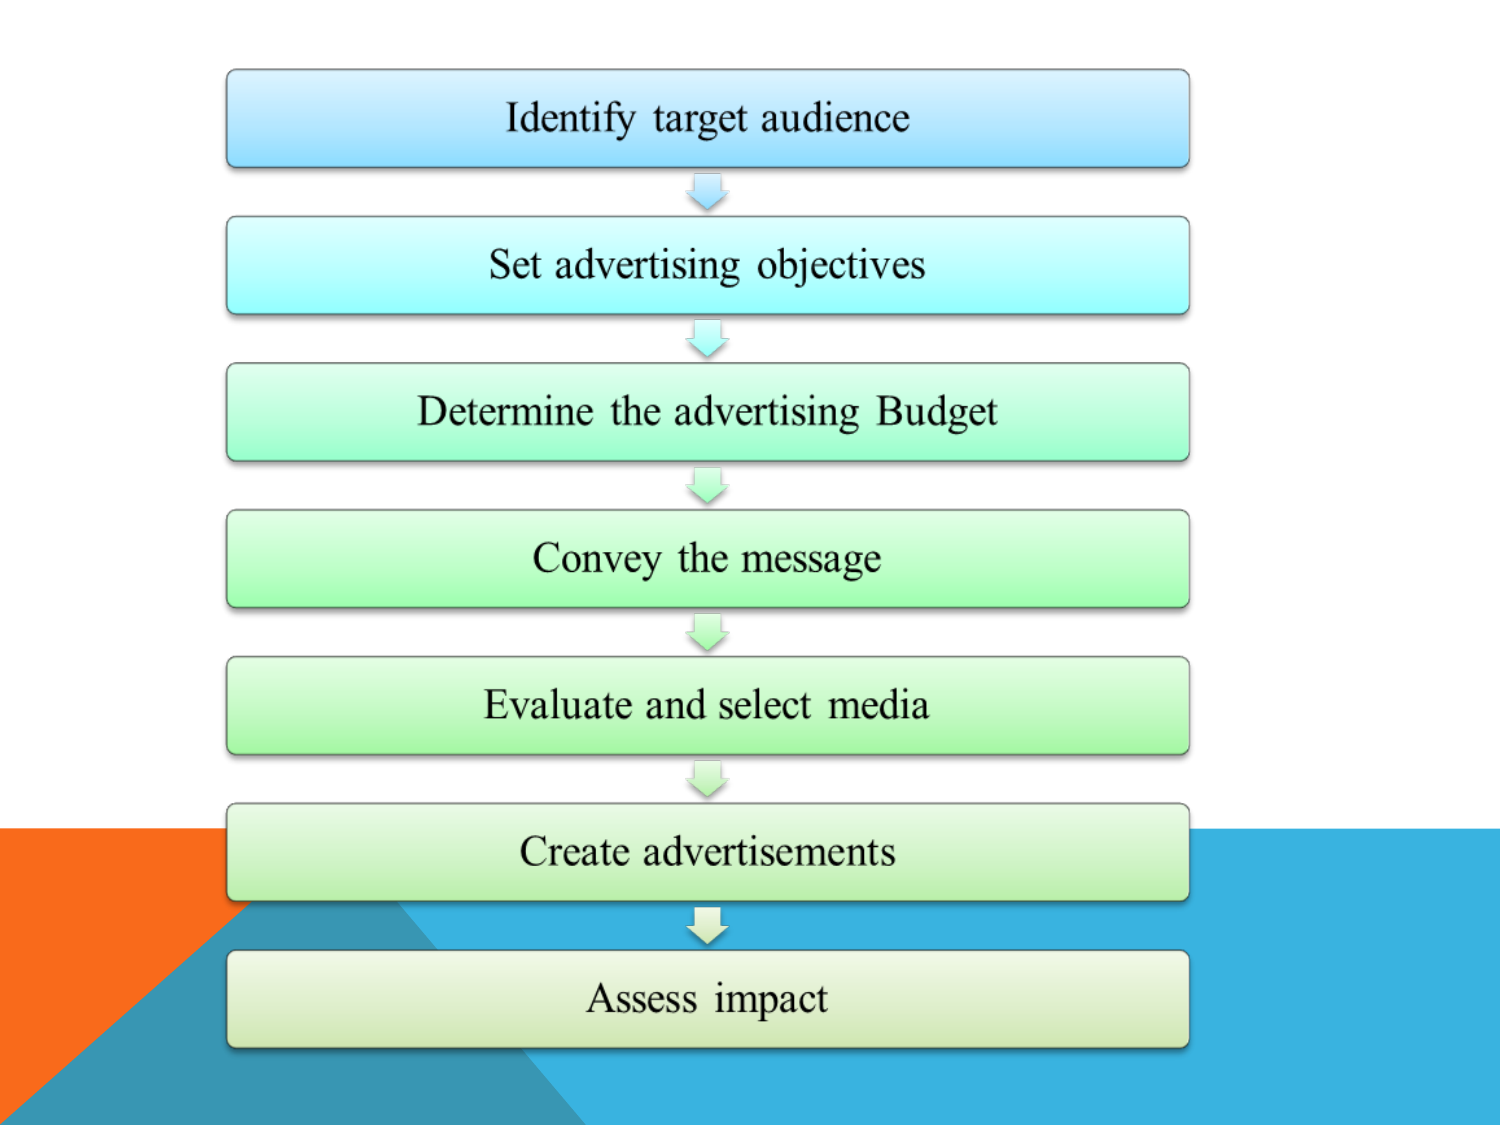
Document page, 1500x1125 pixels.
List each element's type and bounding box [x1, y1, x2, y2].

picture [199, 62, 1201, 1065]
